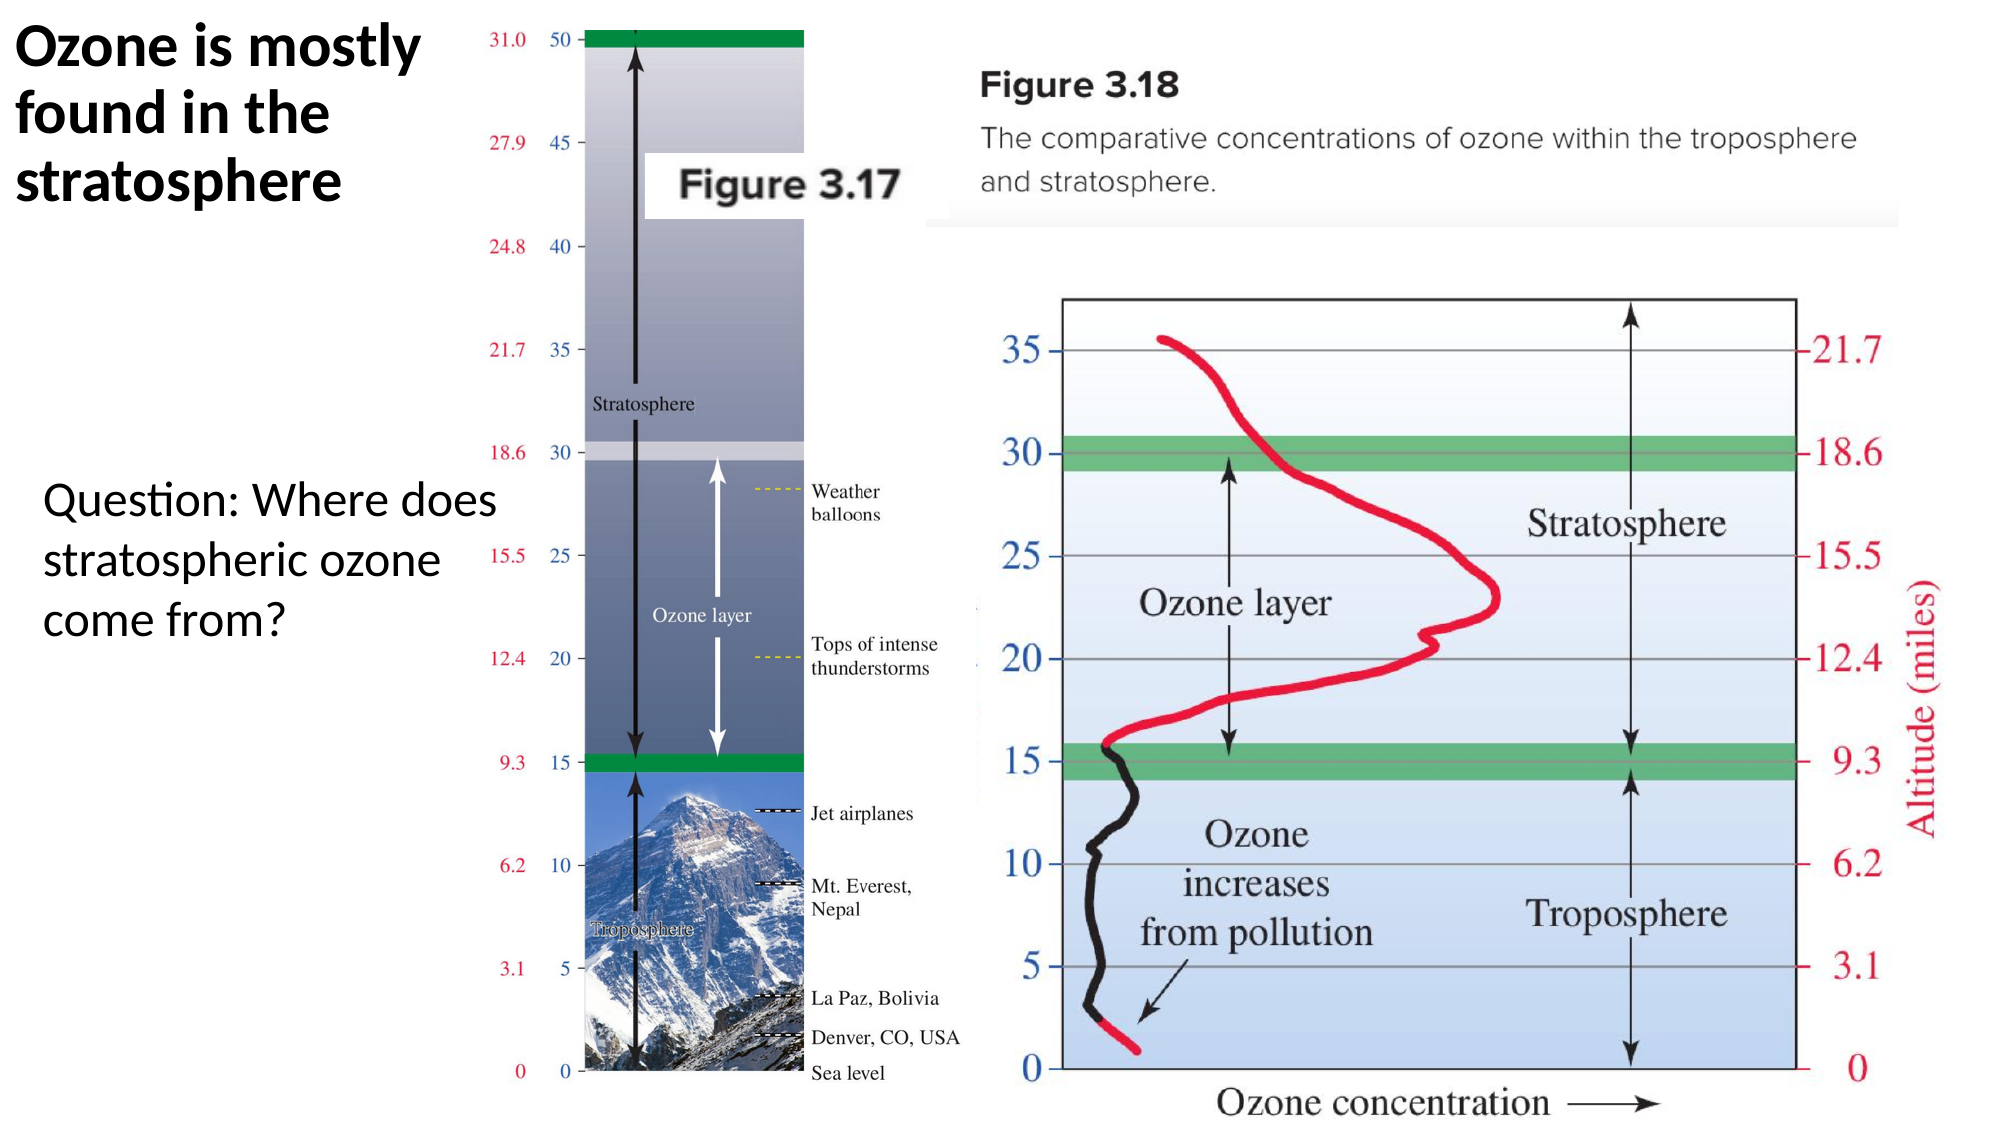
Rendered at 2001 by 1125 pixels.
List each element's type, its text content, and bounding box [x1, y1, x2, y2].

title Ozone is mostly found in the stratosphere [0, 0, 465, 227]
picture [464, 29, 1984, 1125]
text_box Question: Where does stratospheric ozone come from? [28, 459, 464, 655]
